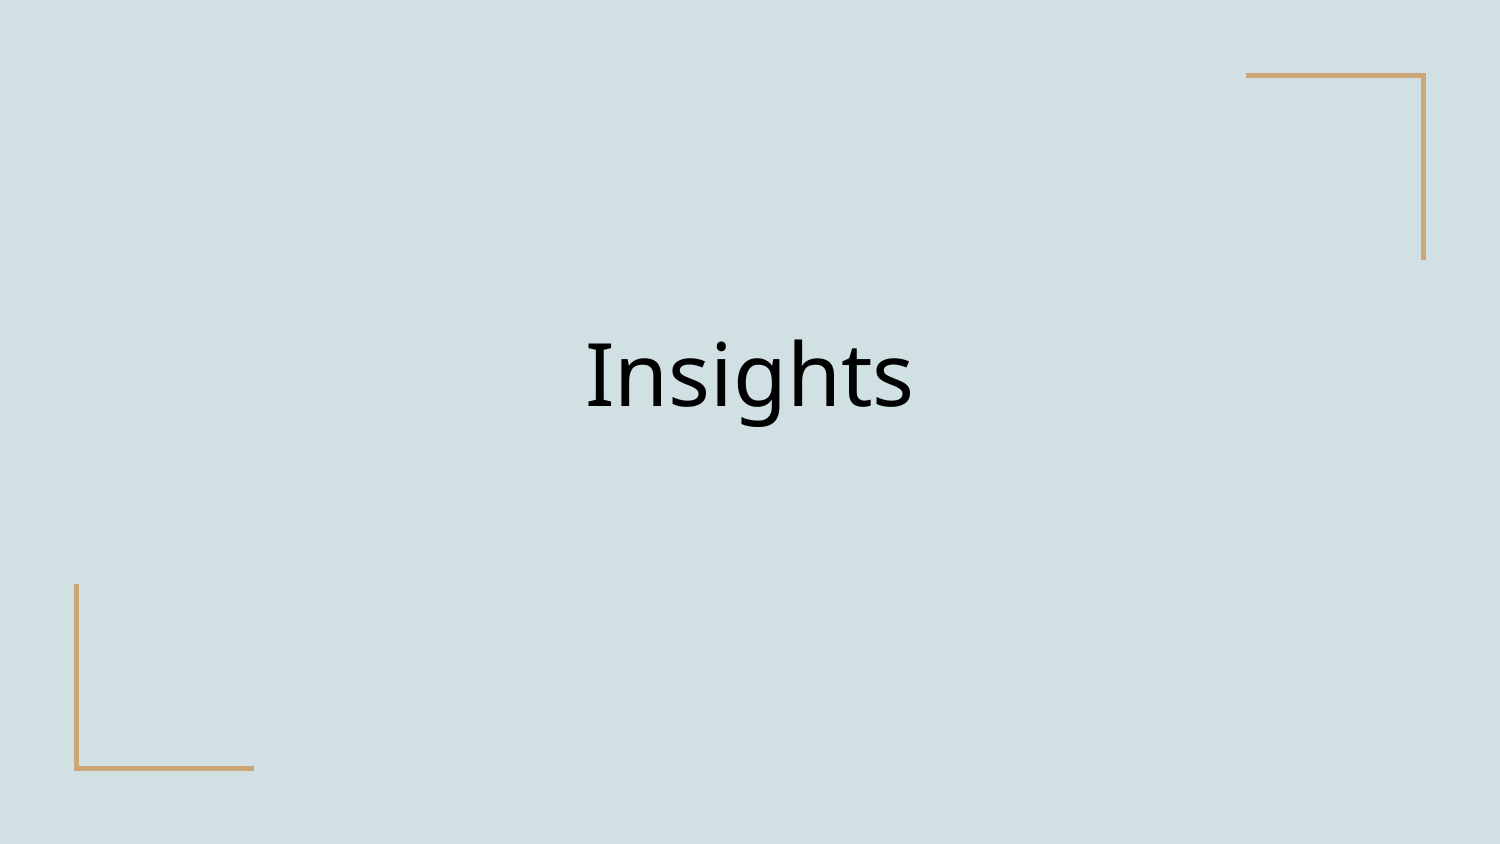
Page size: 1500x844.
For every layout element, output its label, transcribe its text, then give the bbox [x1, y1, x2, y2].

title Insights [51, 302, 1449, 441]
